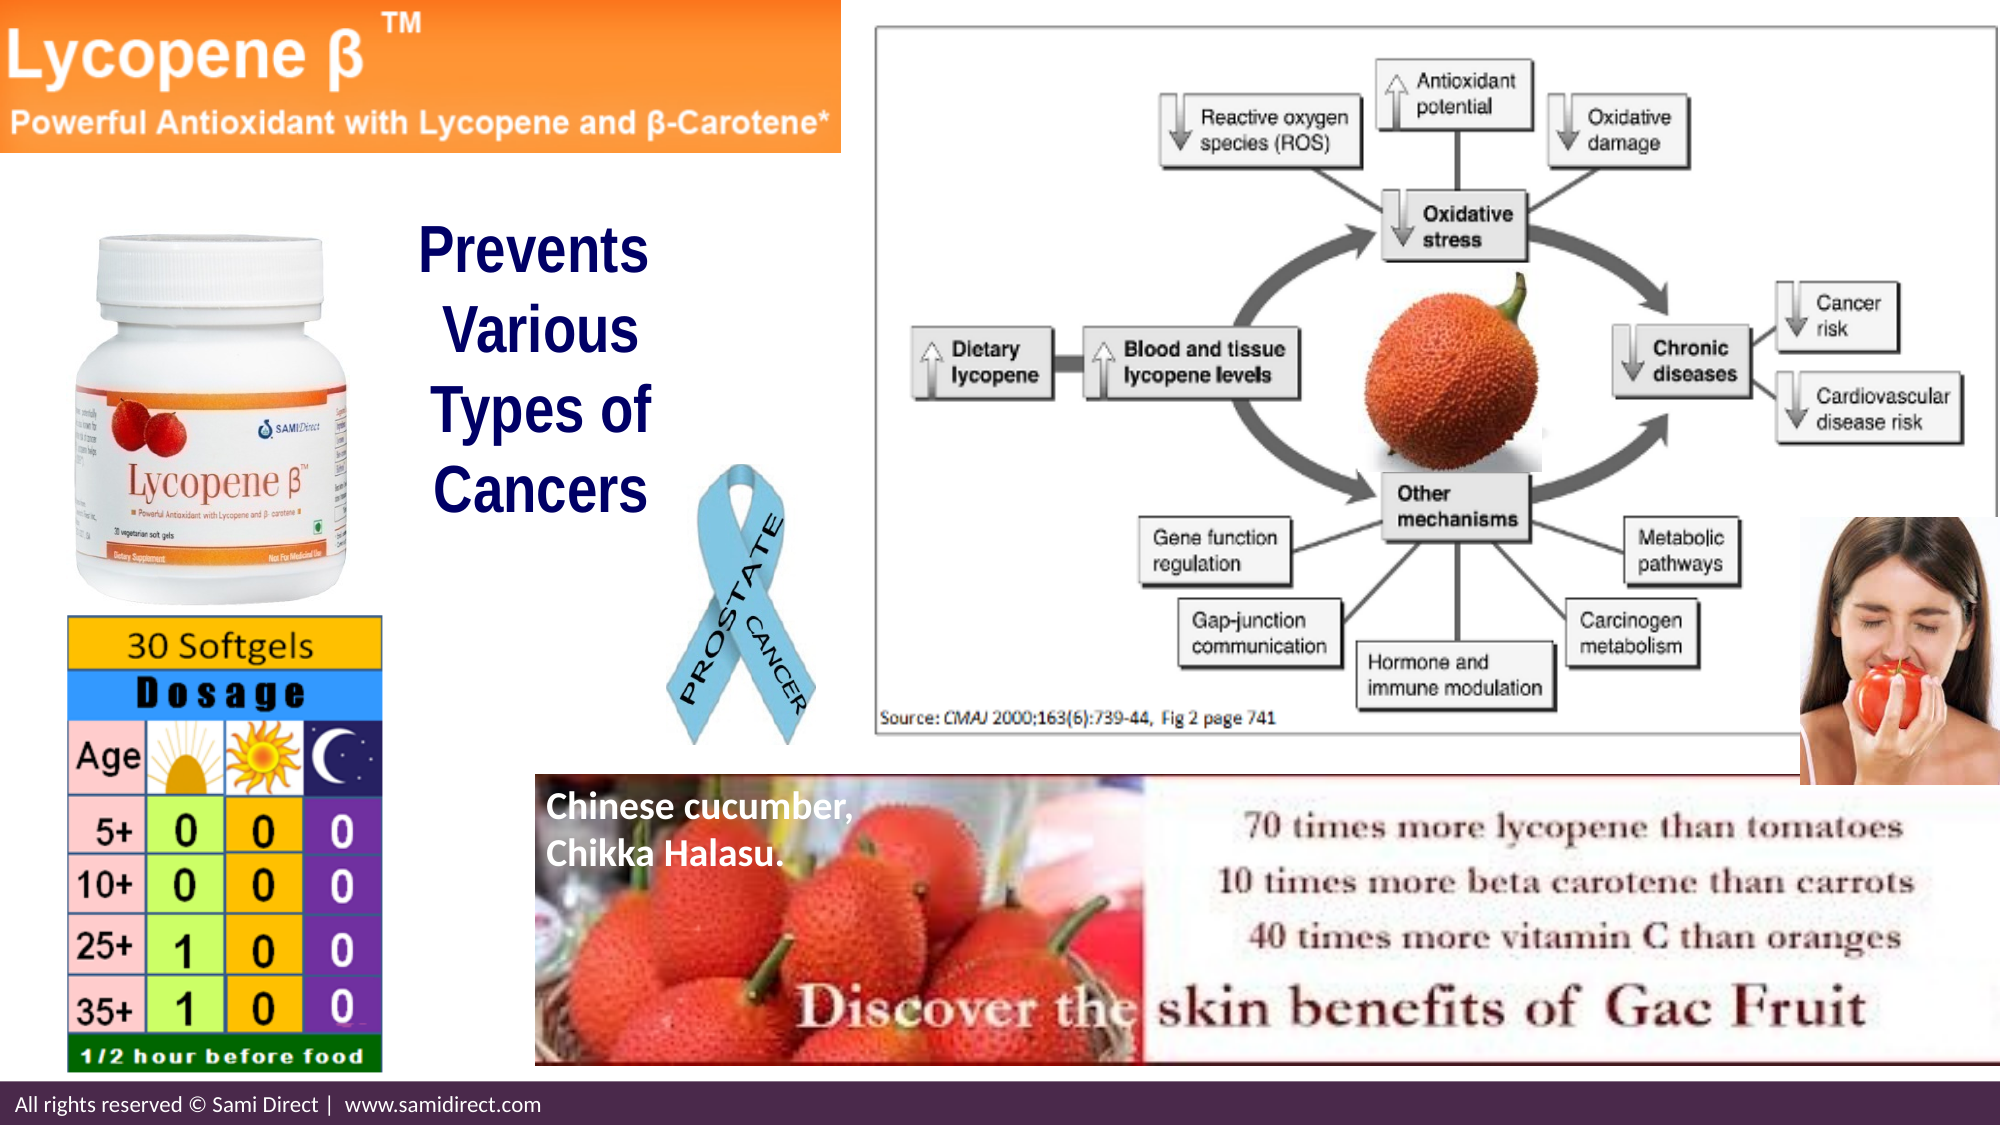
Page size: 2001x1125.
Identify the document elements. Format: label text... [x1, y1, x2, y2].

picture [666, 464, 816, 746]
picture [66, 229, 350, 606]
picture [0, 0, 841, 153]
text_box Prevents Various Types of Cancers [366, 195, 717, 536]
text_box Chinese cucumber, Chikka Halasu. [526, 769, 1193, 885]
picture [66, 614, 384, 1074]
picture [535, 20, 2000, 1066]
